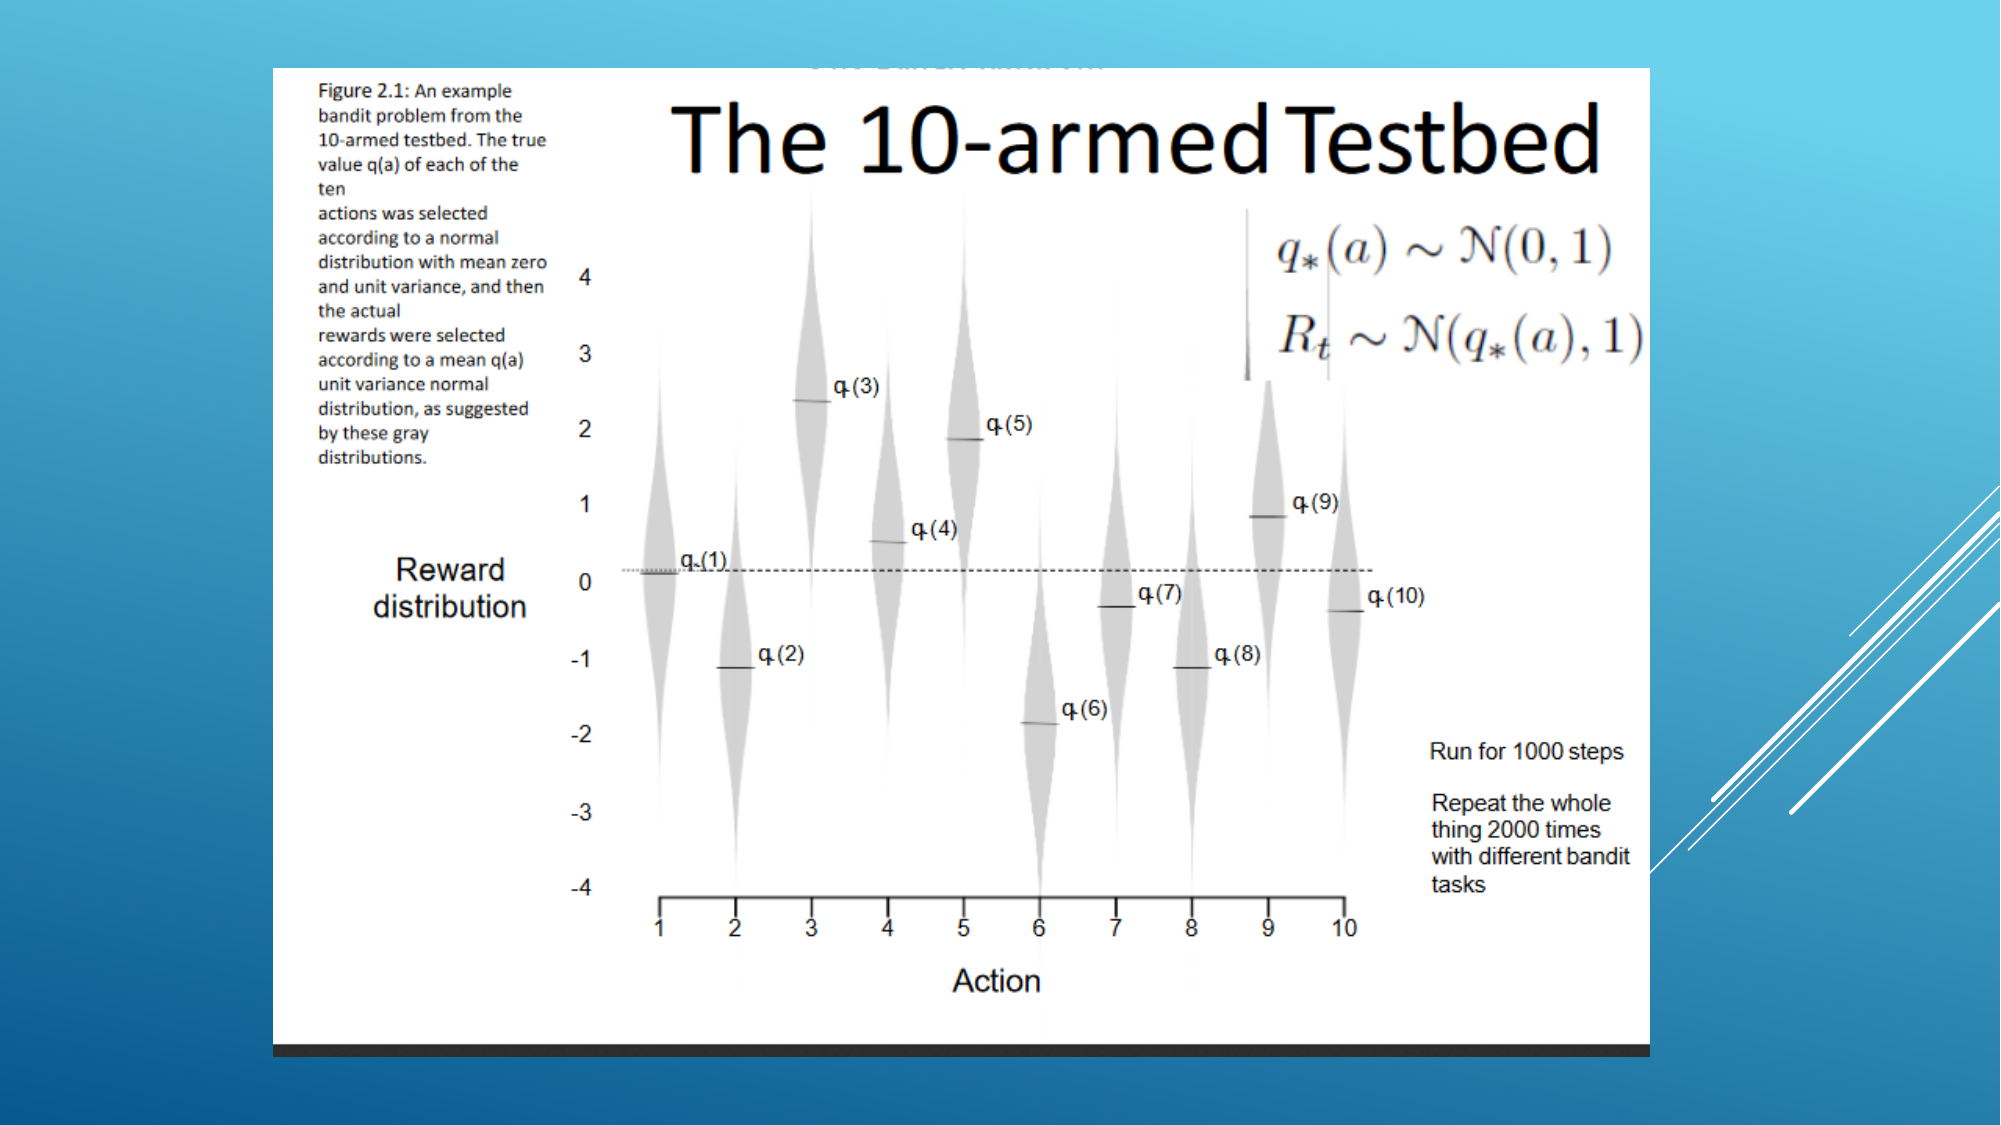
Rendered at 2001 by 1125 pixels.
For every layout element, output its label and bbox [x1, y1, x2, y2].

picture [273, 68, 1650, 1057]
